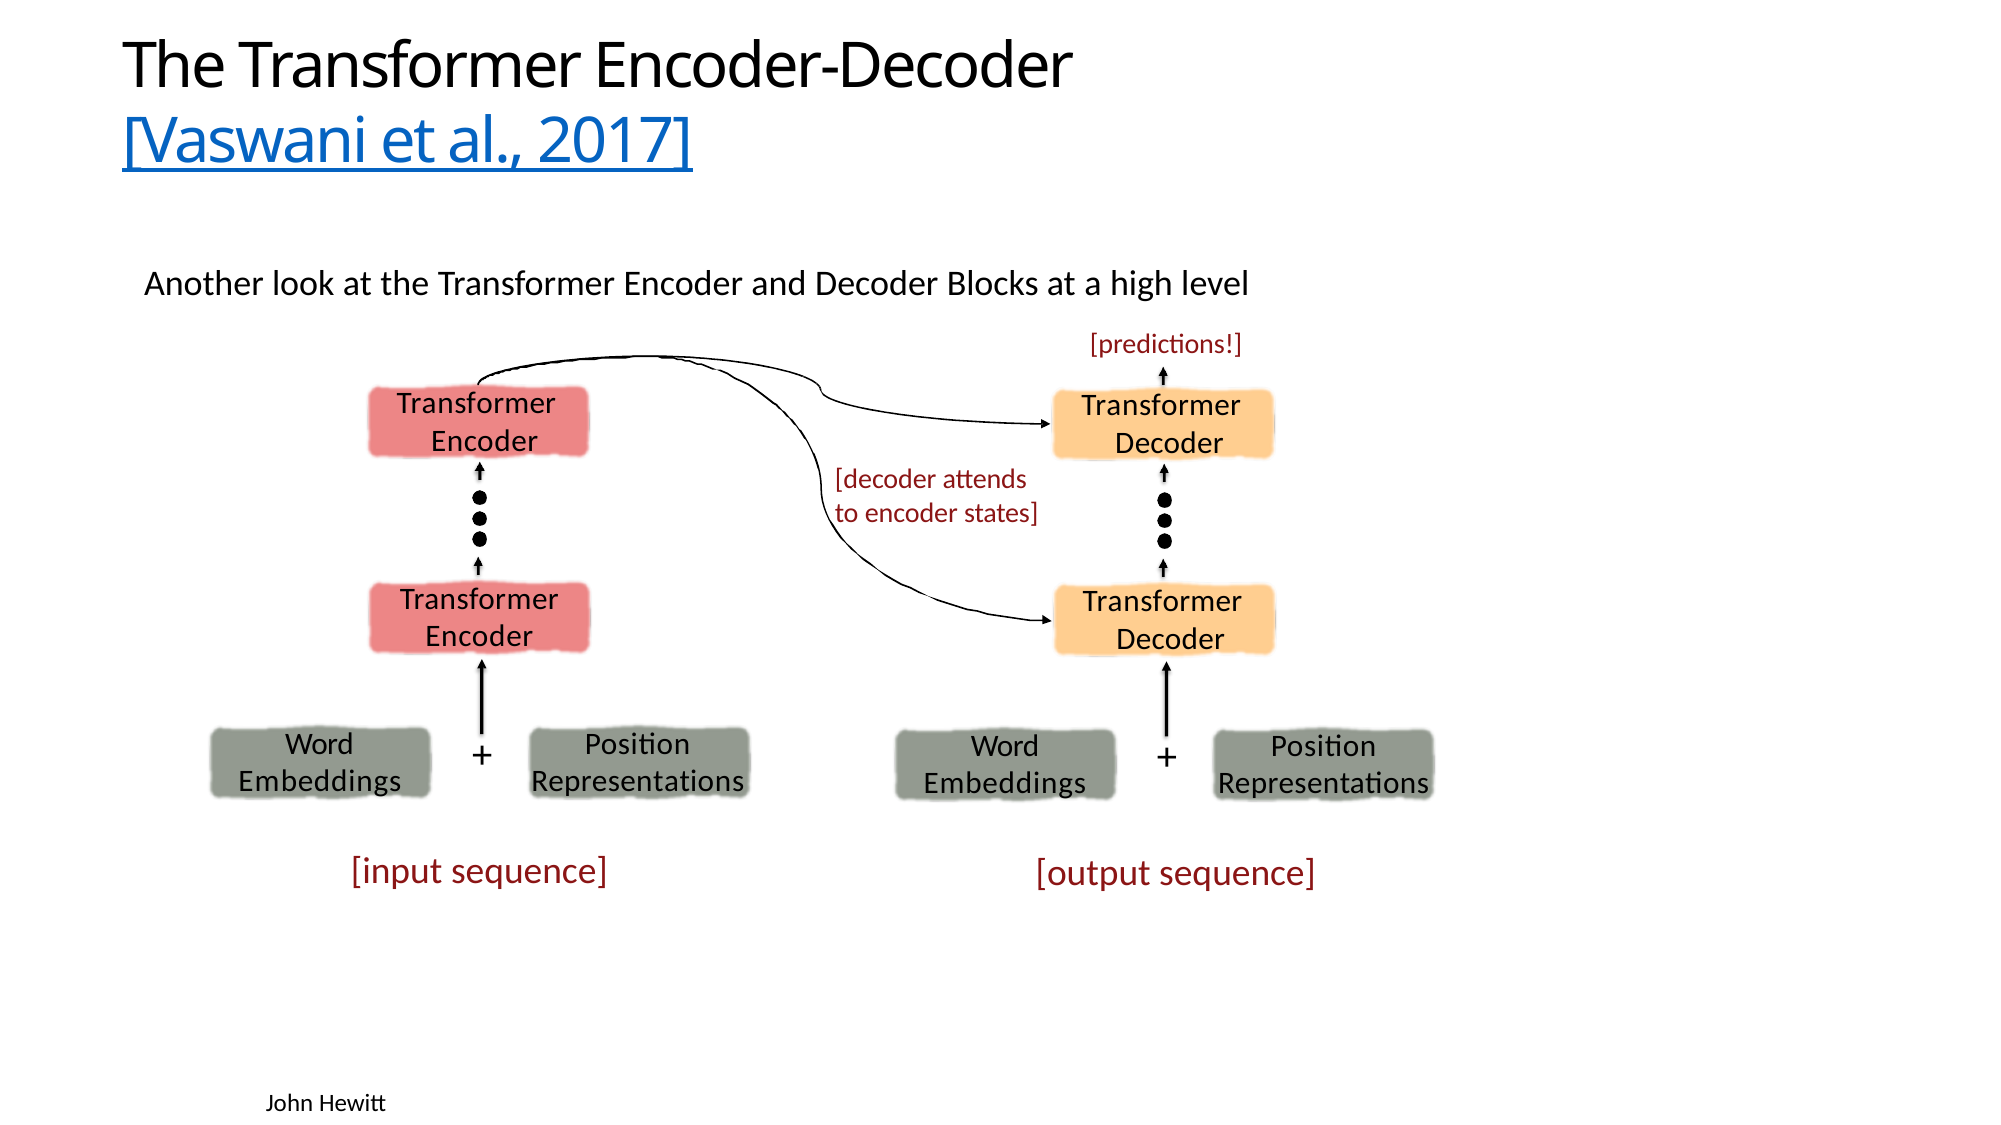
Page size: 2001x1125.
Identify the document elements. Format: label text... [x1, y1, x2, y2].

title The Transformer Encoder-Decoder [Vaswani et al., 2017] [107, 24, 1678, 187]
text_box John Hewitt [251, 1079, 402, 1125]
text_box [142, 257, 1437, 894]
